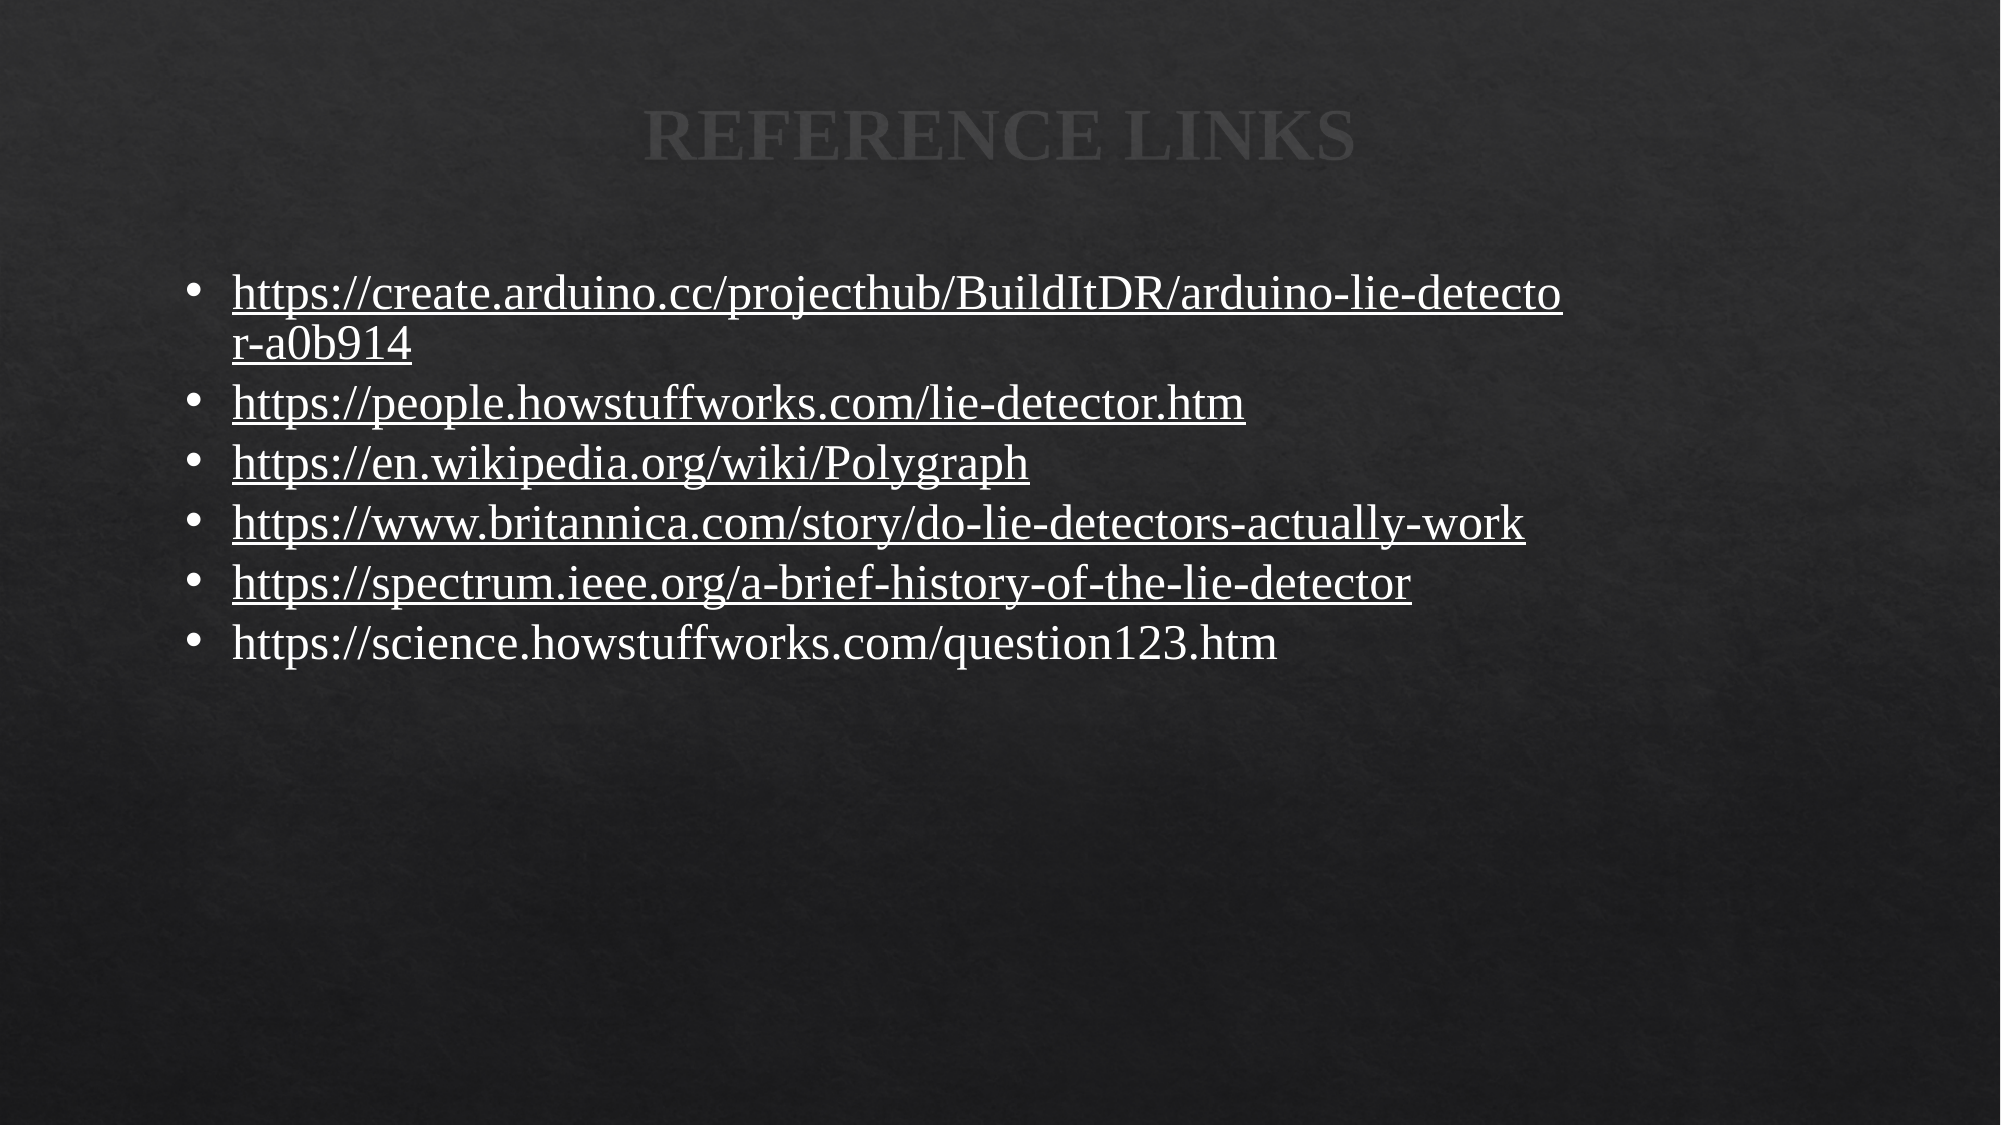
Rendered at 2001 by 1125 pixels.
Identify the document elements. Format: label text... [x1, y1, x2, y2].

title REFERENCE LINKS [150, 50, 1850, 210]
text_box https://create.arduino.cc/projecthub/BuildItDR/arduino-lie-detector-a0b914 https://people.howstuffworks.com/lie-detector.htm https://en.wikipedia.org/wiki/Polygraph https://www.britannica.com/story/do-lie-detectors-actually-work https://spectrum.ieee.org/a-brief-history-of-the-lie-detector https://science.howstuffworks.com/question123.htm [170, 251, 1581, 687]
